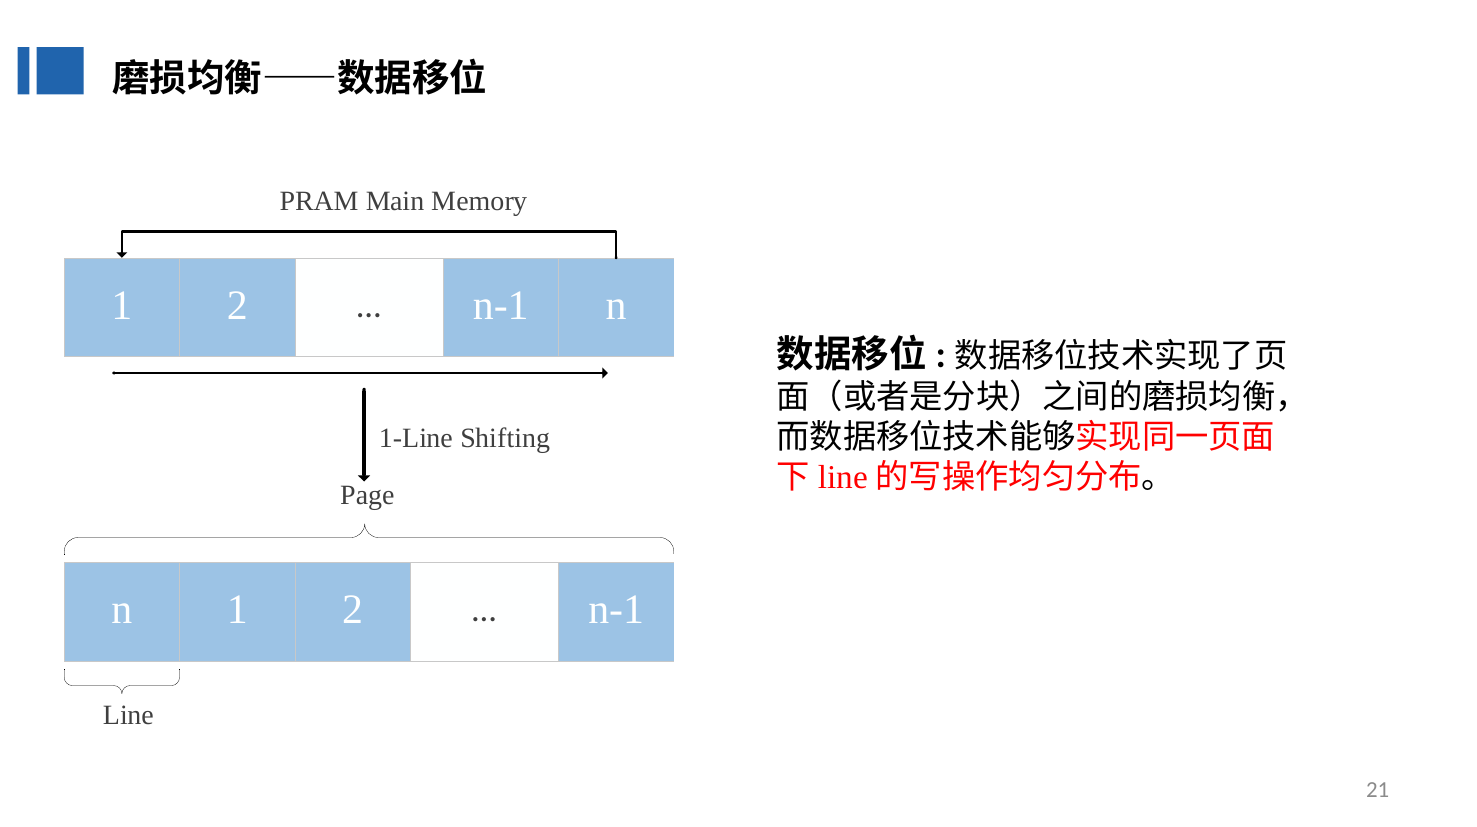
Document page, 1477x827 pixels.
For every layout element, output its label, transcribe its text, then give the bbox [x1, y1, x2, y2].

text_box 数据移位:数据移位技术实现了页面（或者是分块）之间的磨损均衡，而数据移位技术能够实现同一页面下line的写操作均匀分布。 [761, 322, 1306, 502]
picture [62, 176, 675, 745]
text_box 磨损均衡——数据移位 [112, 44, 751, 99]
text_box [34, 45, 86, 96]
text_box [16, 45, 32, 96]
slide_number 21 [1058, 766, 1403, 811]
